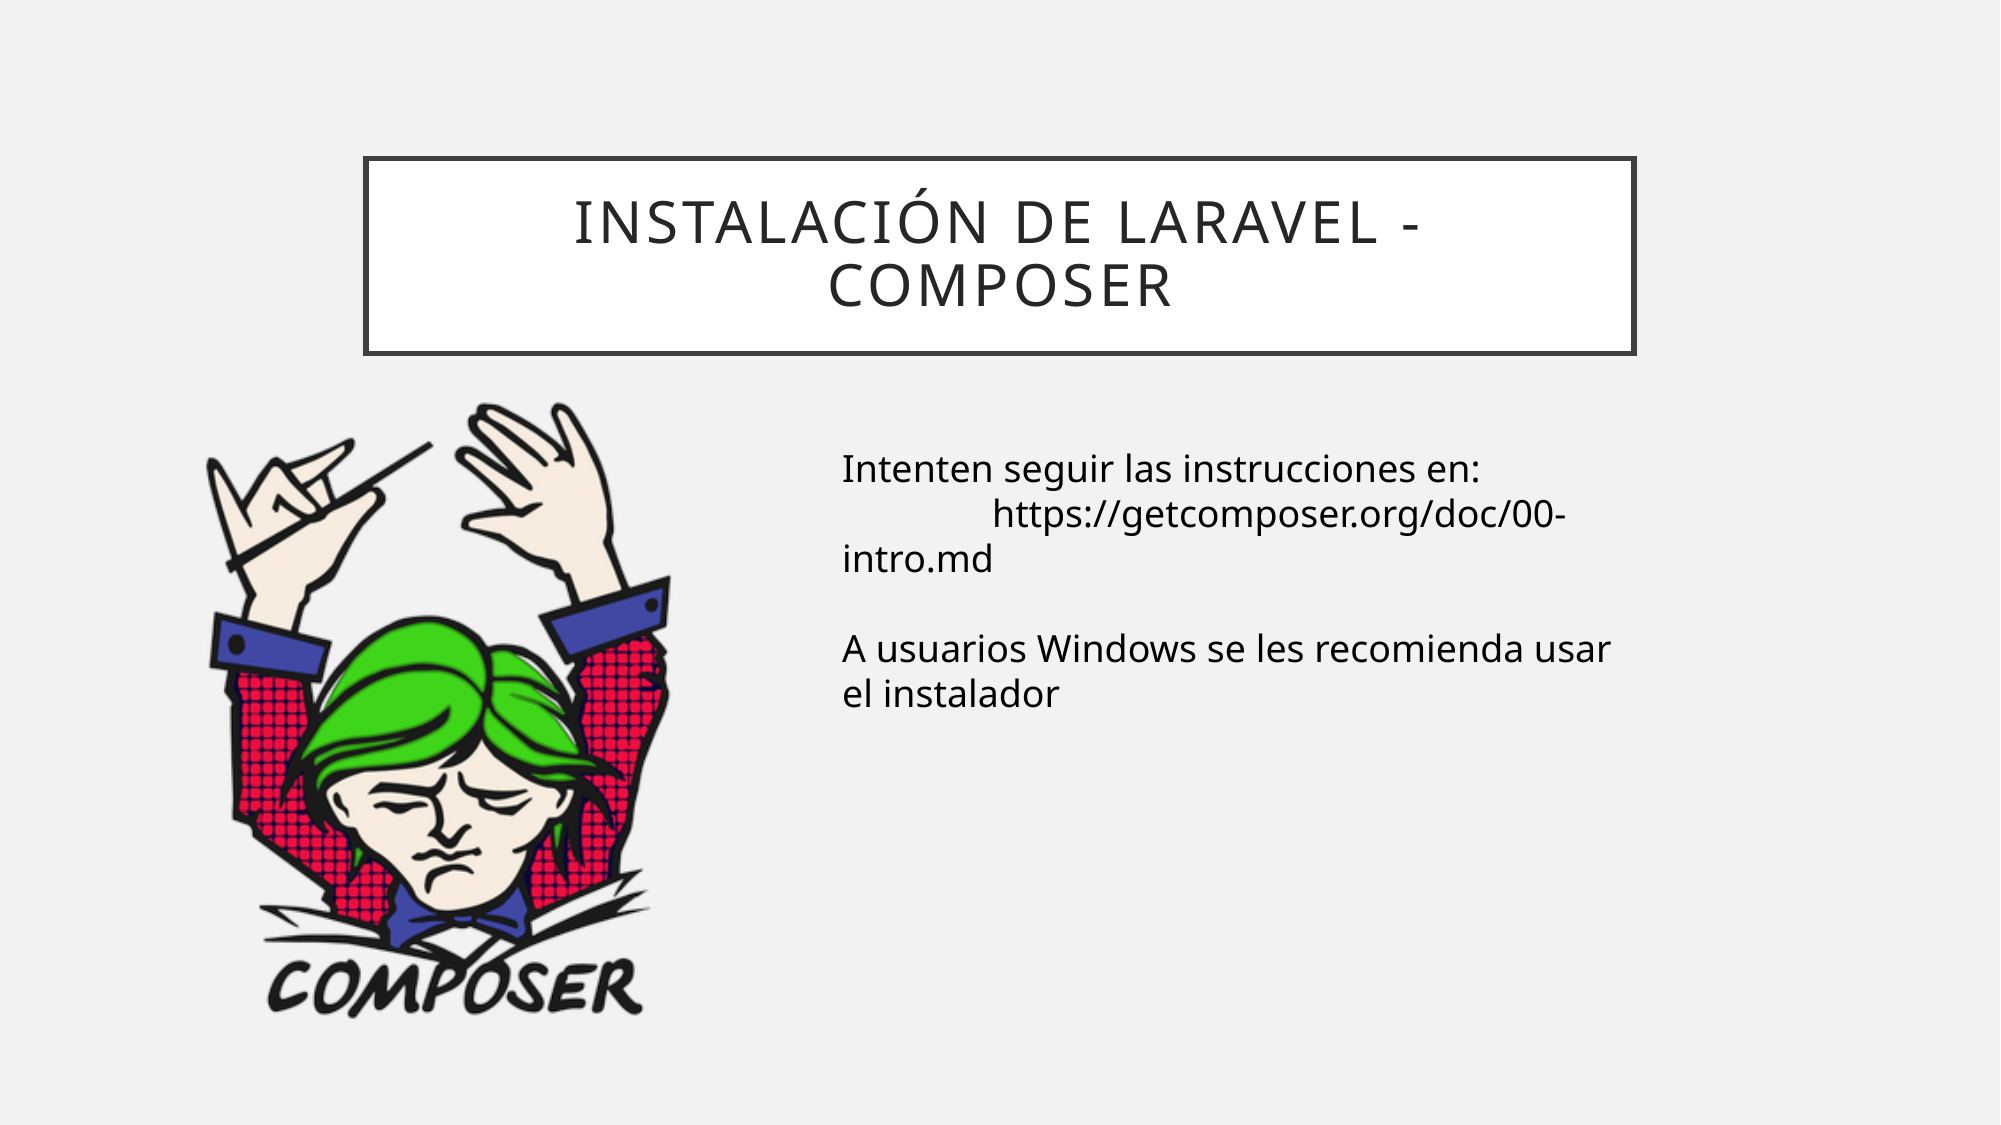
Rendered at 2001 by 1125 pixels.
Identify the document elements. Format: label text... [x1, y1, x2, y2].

text_box Intenten seguir las instrucciones en: https://getcomposer.org/doc/00-intro.md A usuarios Windows se les recomienda usar el instalador [827, 437, 1634, 723]
picture [184, 396, 697, 1026]
title Instalación de laravel - Composer [363, 156, 1637, 356]
